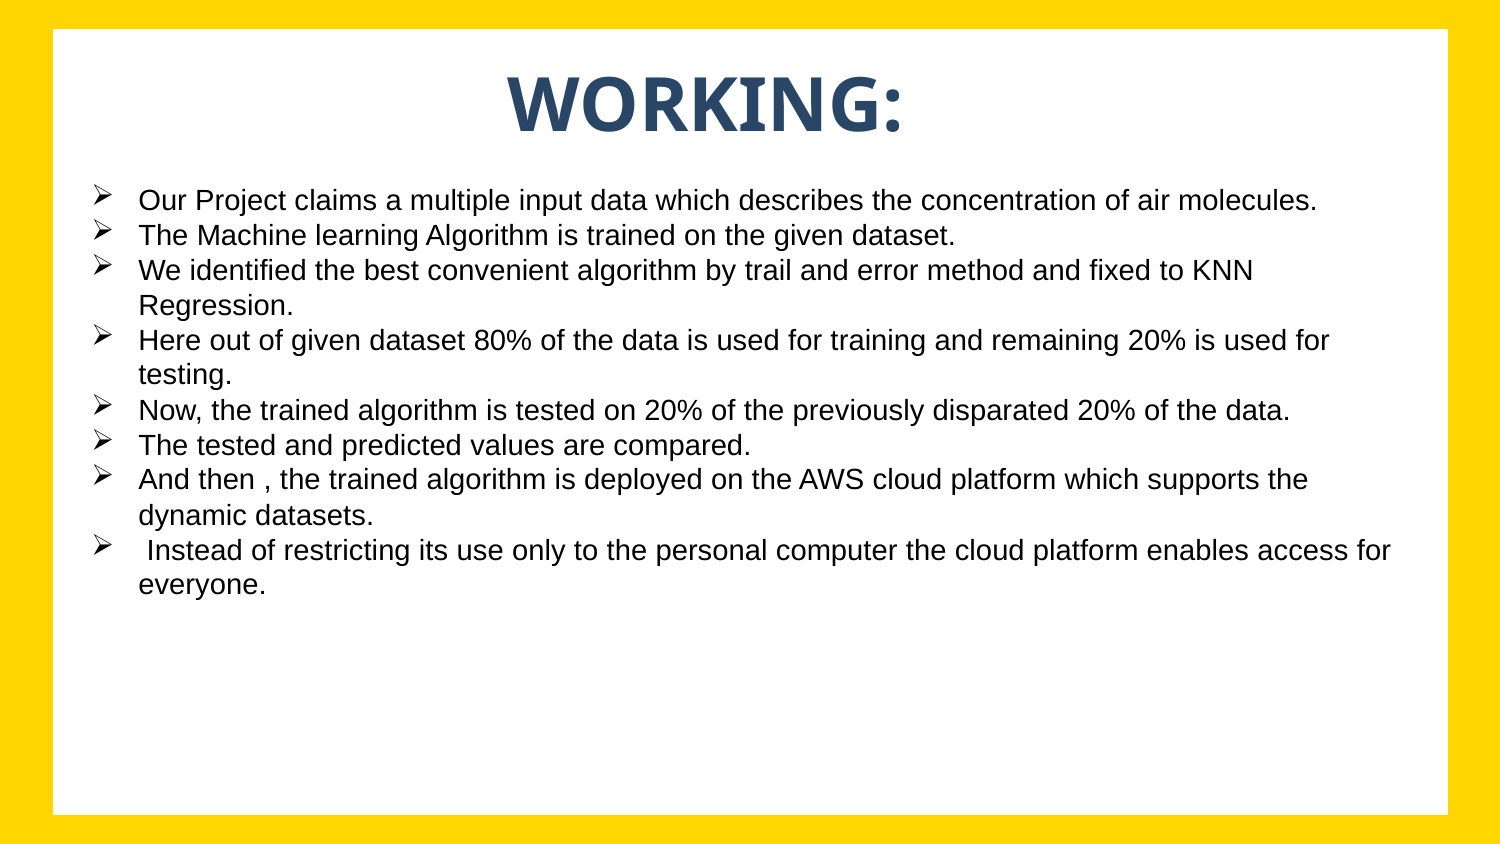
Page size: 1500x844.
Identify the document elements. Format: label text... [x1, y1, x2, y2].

text_box Our Project claims a multiple input data which describes the concentration of air molecules. The Machine learning Algorithm is trained on the given dataset. We identified the best convenient algorithm by trail and error method and fixed to KNN Regression. Here out of given dataset 80% of the data is used for training and remaining 20% is used for testing. Now, the trained algorithm is tested on 20% of the previously disparated 20% of the data. The tested and predicted values are compared. And then , the trained algorithm is deployed on the AWS cloud platform which supports the dynamic datasets. Instead of restricting its use only to the personal computer the cloud platform enables access for everyone. [76, 173, 1424, 643]
picture [0, 0, 1500, 844]
title WORKING: [314, 43, 1098, 162]
slide_number 3 [705, 755, 794, 844]
